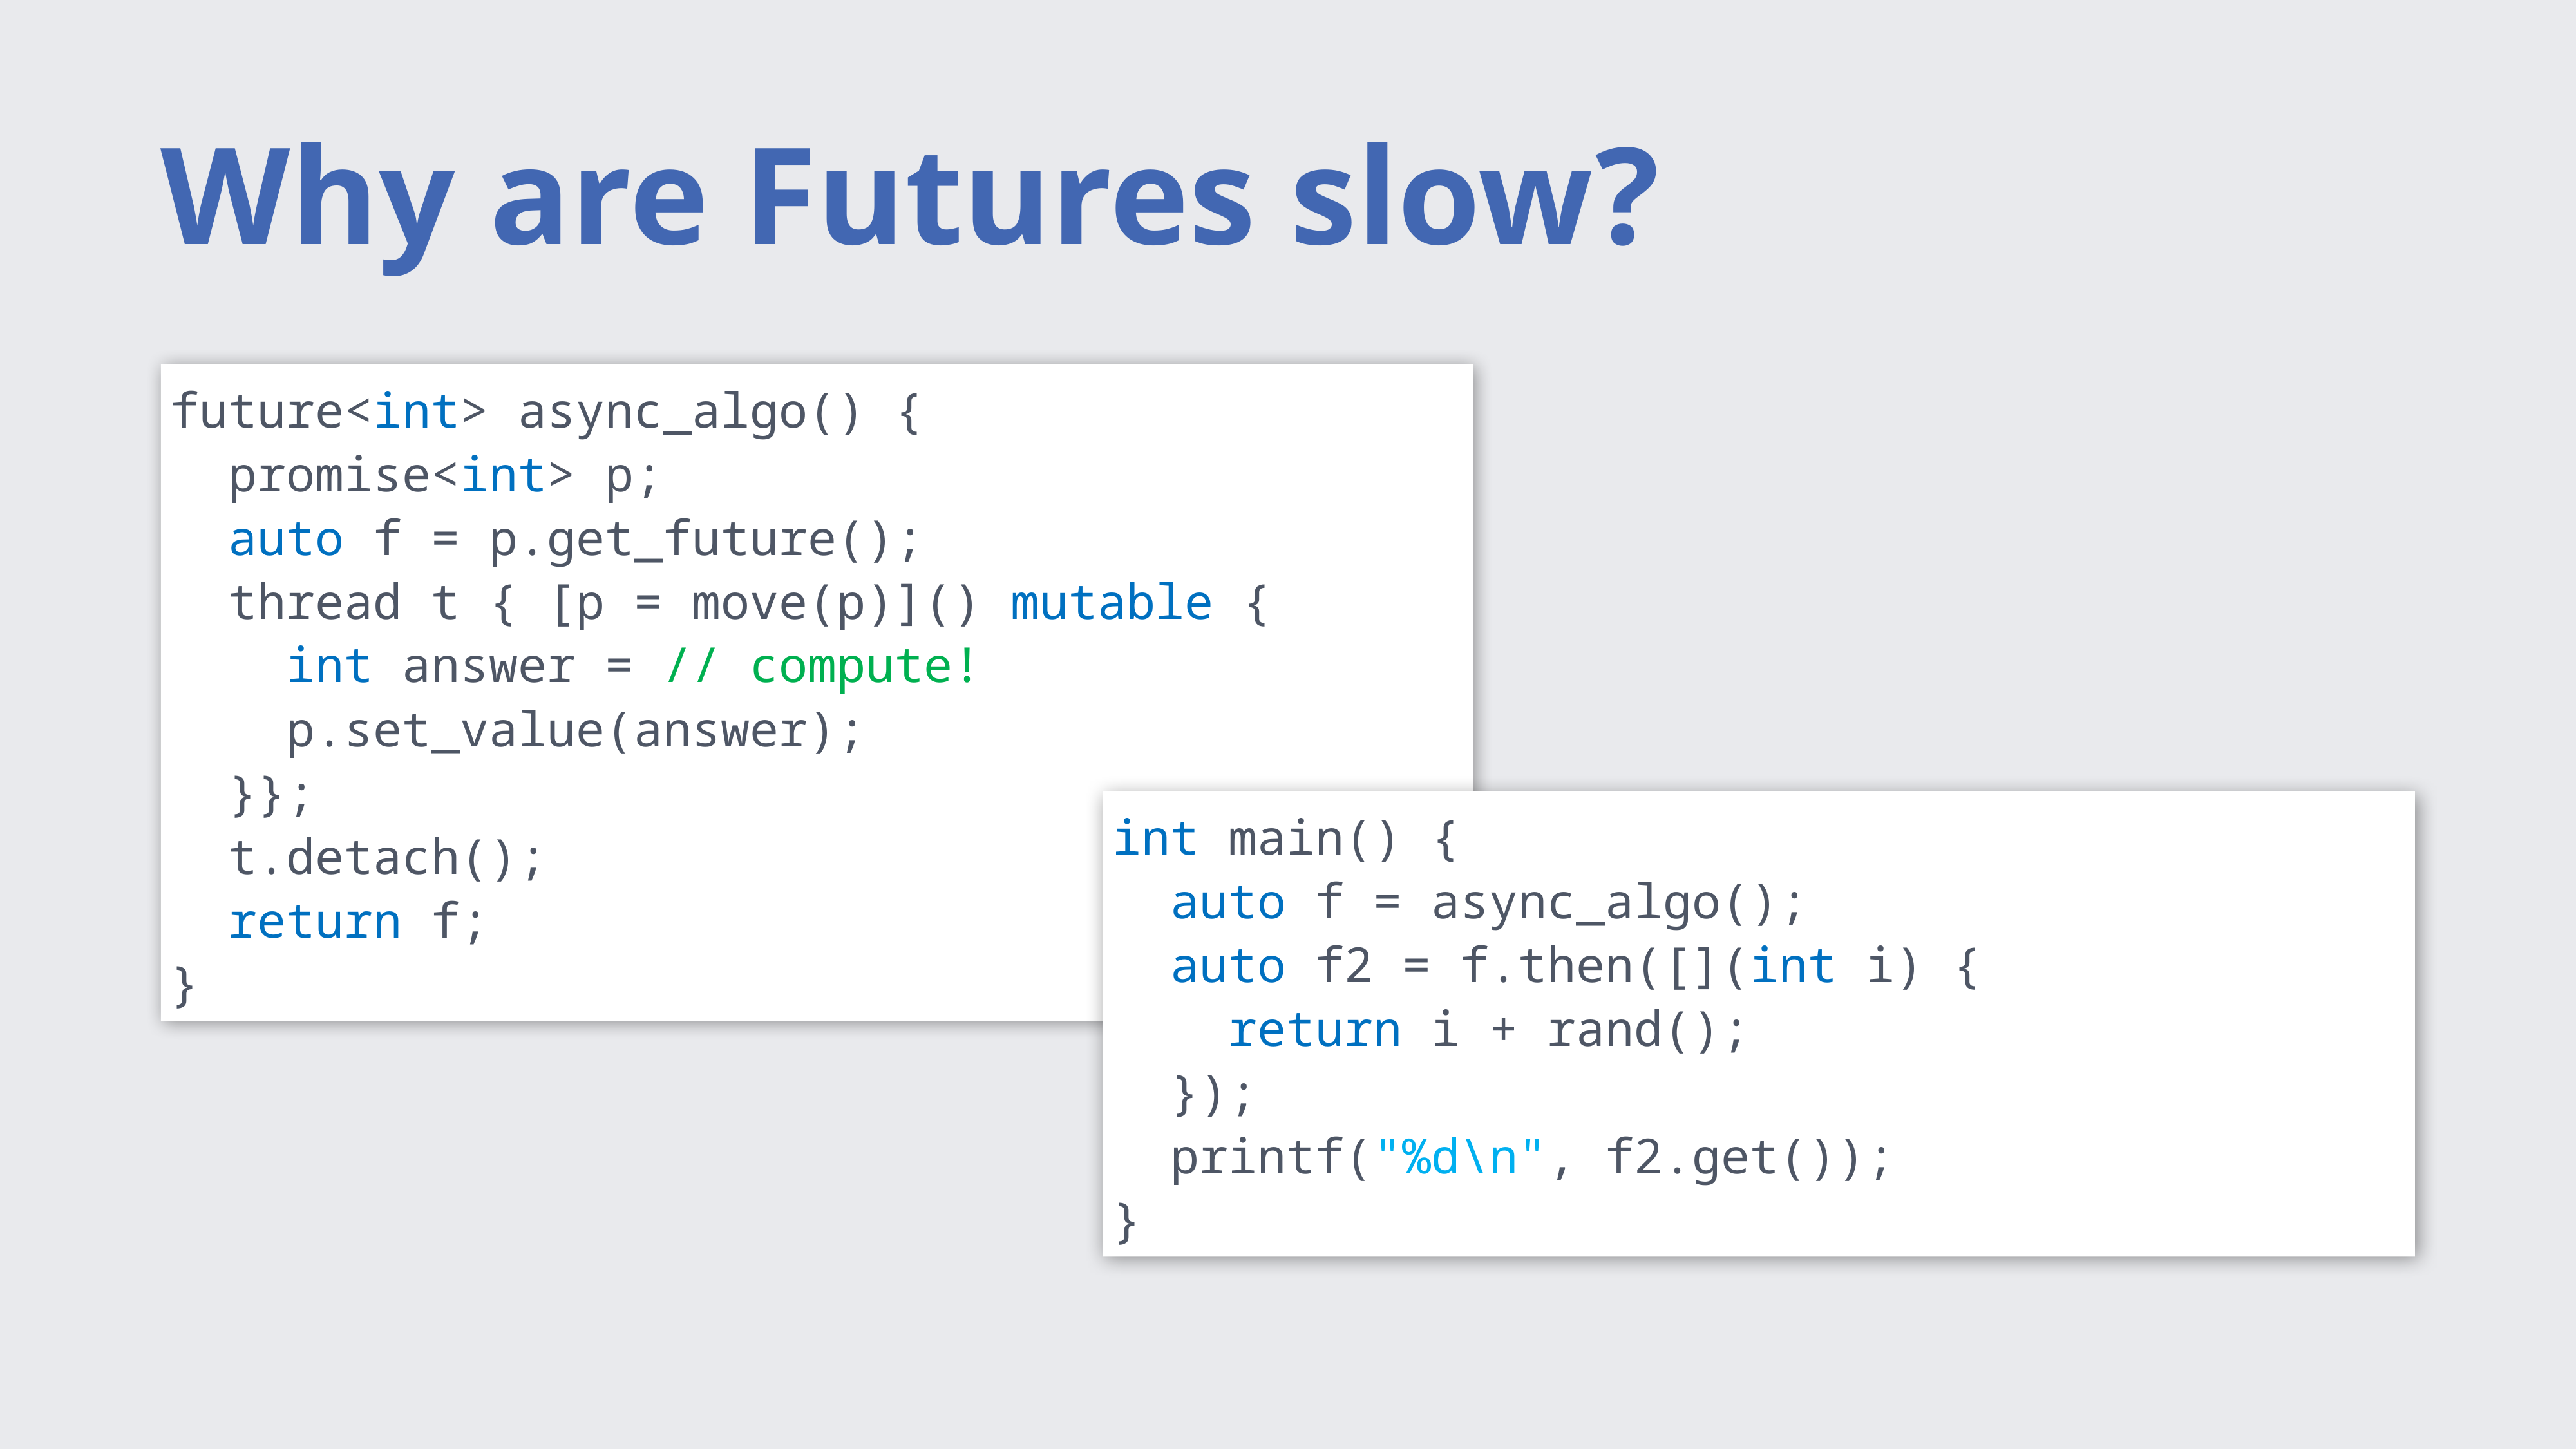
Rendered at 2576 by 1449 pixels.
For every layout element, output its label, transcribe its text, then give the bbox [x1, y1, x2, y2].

text_box int main() { auto f = async_algo(); auto f2 = f.then([](int i) { return i + rand(); }); printf("%d\n", f2.get()); } [1103, 791, 2415, 1257]
title Why are Futures slow? [160, 109, 2415, 305]
text_box future<int> async_algo() { promise<int> p; auto f = p.get_future(); thread t { [p = move(p)]() mutable { int answer = // compute! p.set_value(answer); }}; t.detach(); return f; } [160, 364, 1473, 1021]
